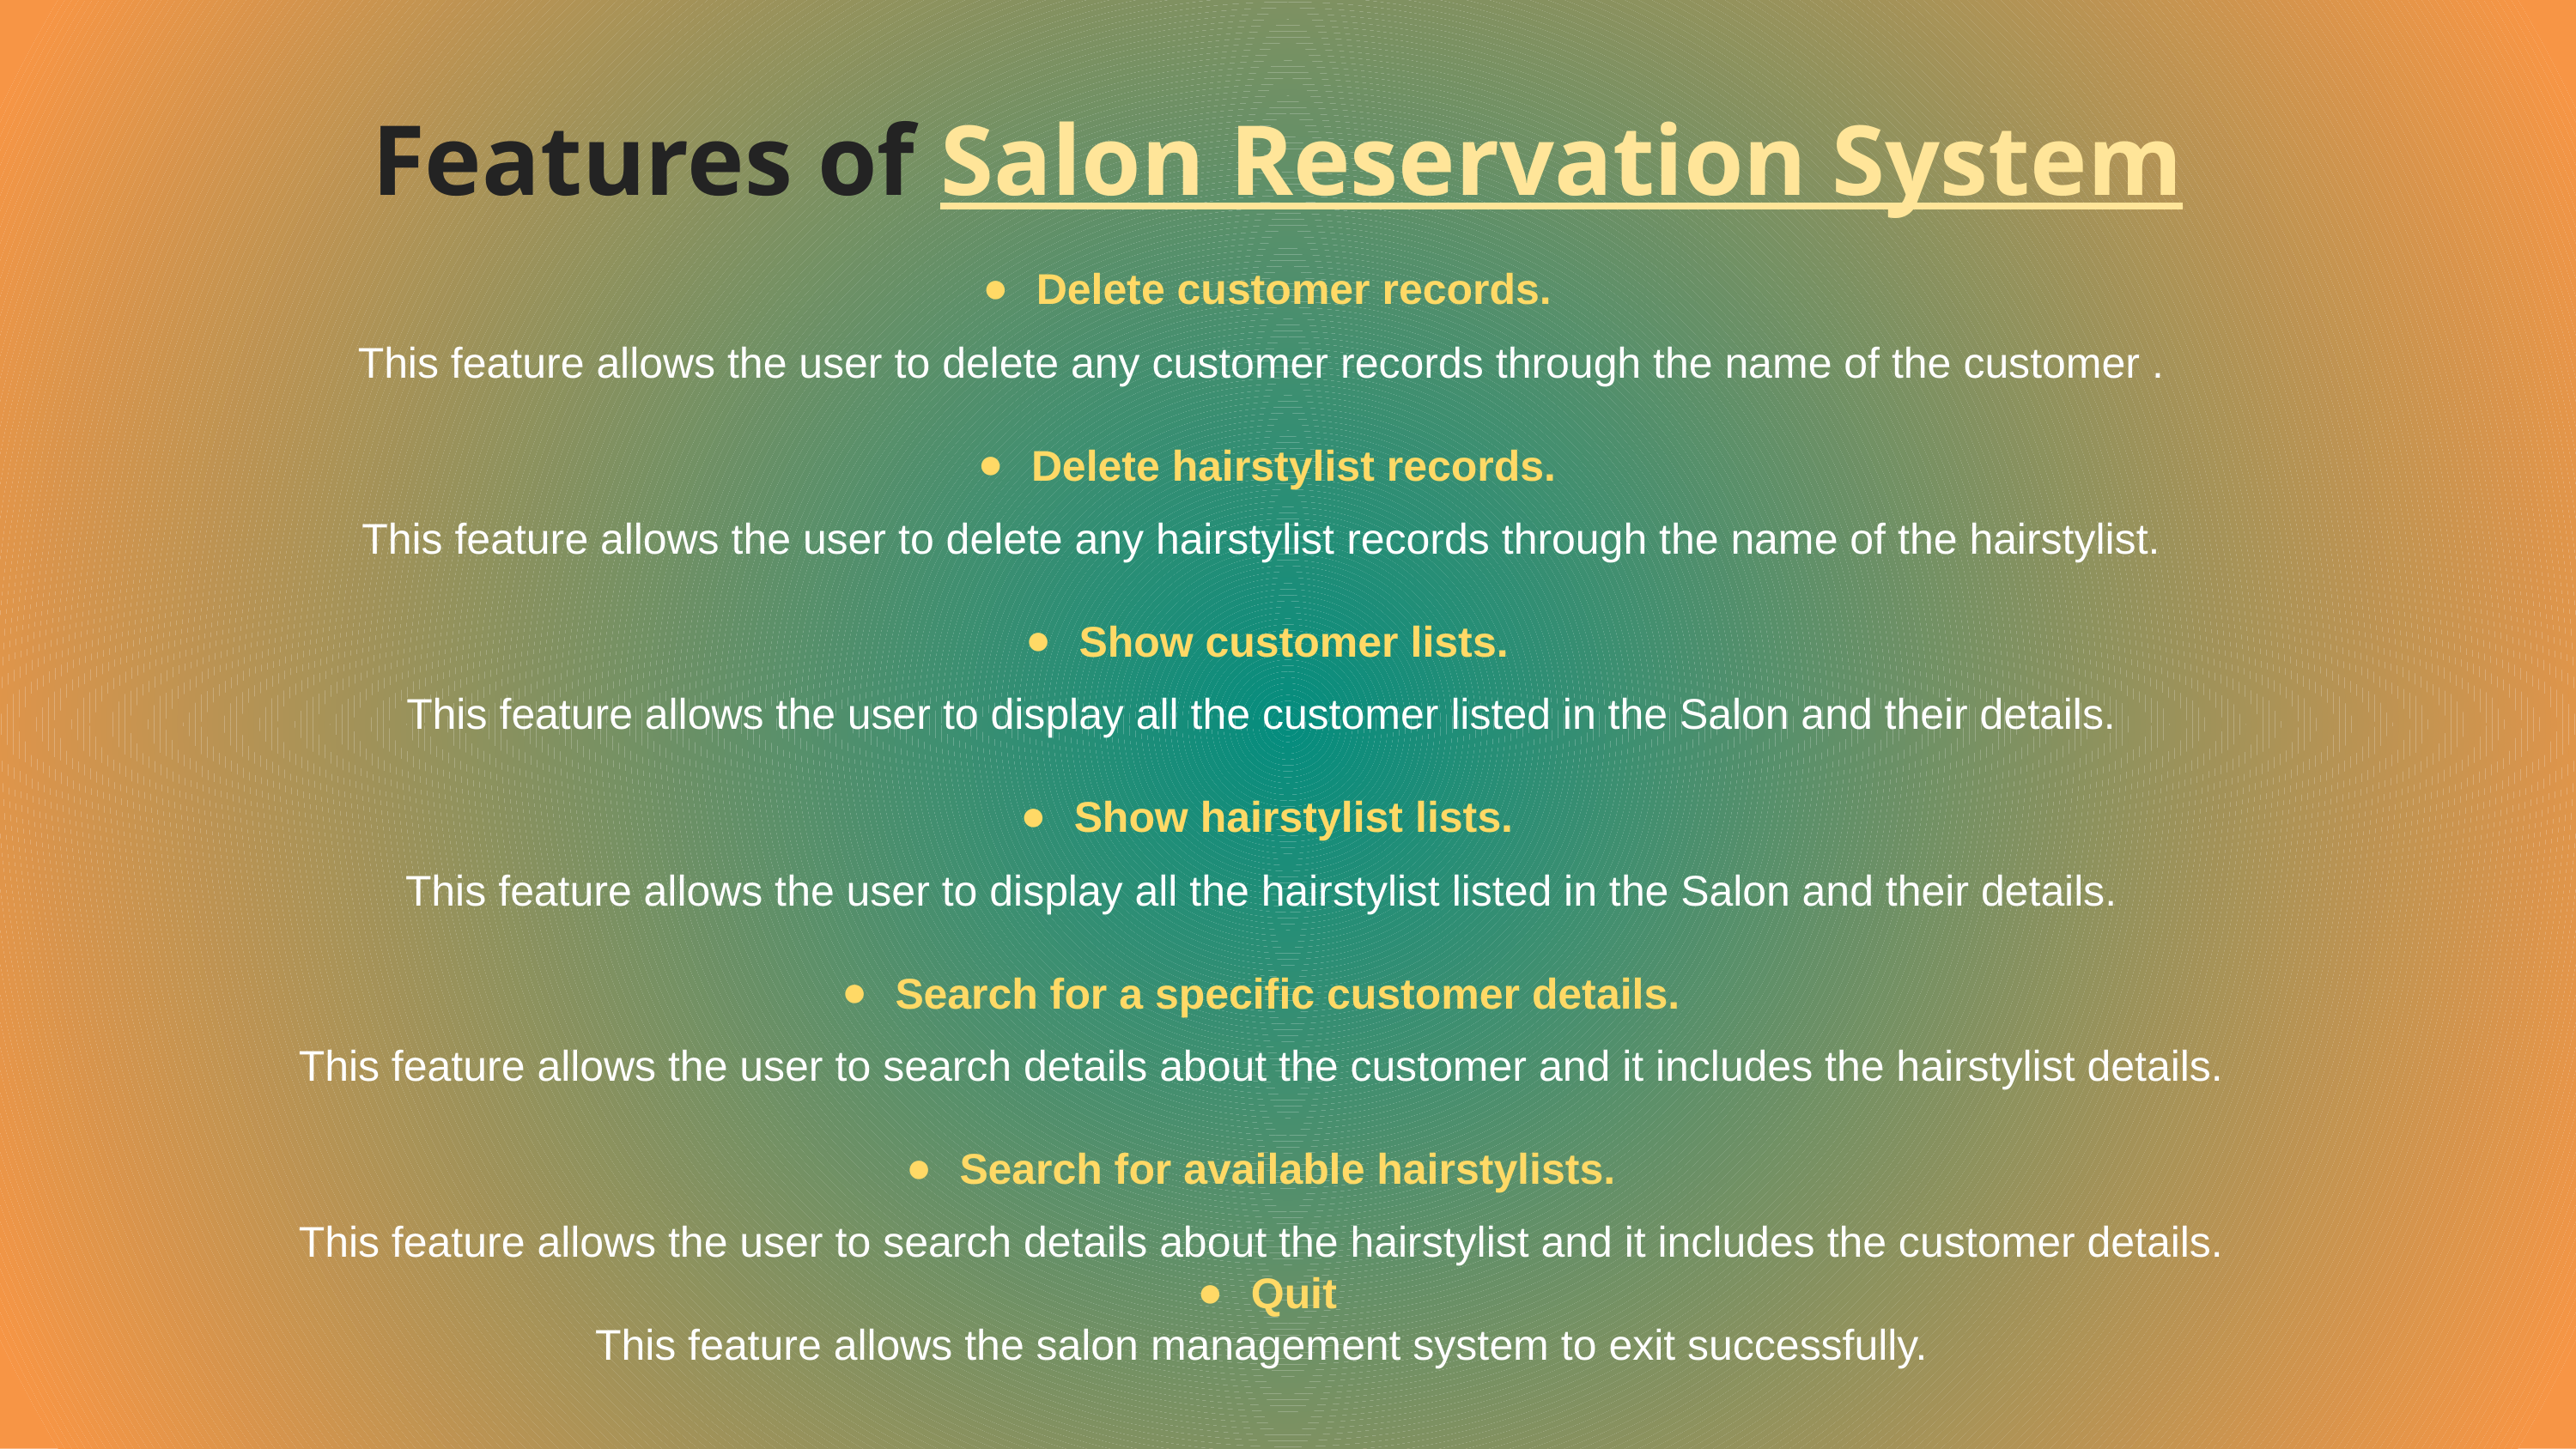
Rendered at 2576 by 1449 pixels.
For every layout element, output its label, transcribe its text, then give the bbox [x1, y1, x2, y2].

text_box [64, 165, 2122, 235]
text_box Features of Salon Reservation System [359, 74, 2254, 227]
text_box Delete customer records. This feature allows the user to delete any customer records through the name of the customer . Delete hairstylist records. This feature allows the user to delete any hairstylist records through the name of the hairstylist. Show customer lists. This feature allows the user to display all the customer listed in the Salon and their details. Show hairstylist lists. This feature allows the user to display all the hairstylist listed in the Salon and their details. Search for a specific customer details. This feature allows the user to search details about the customer and it includes the hairstylist details. Search for available hairstylists. This feature allows the user to search details about the hairstylist and it includes the customer details. Quit This feature allows the salon management system to exit successfully. [197, 248, 2327, 1449]
